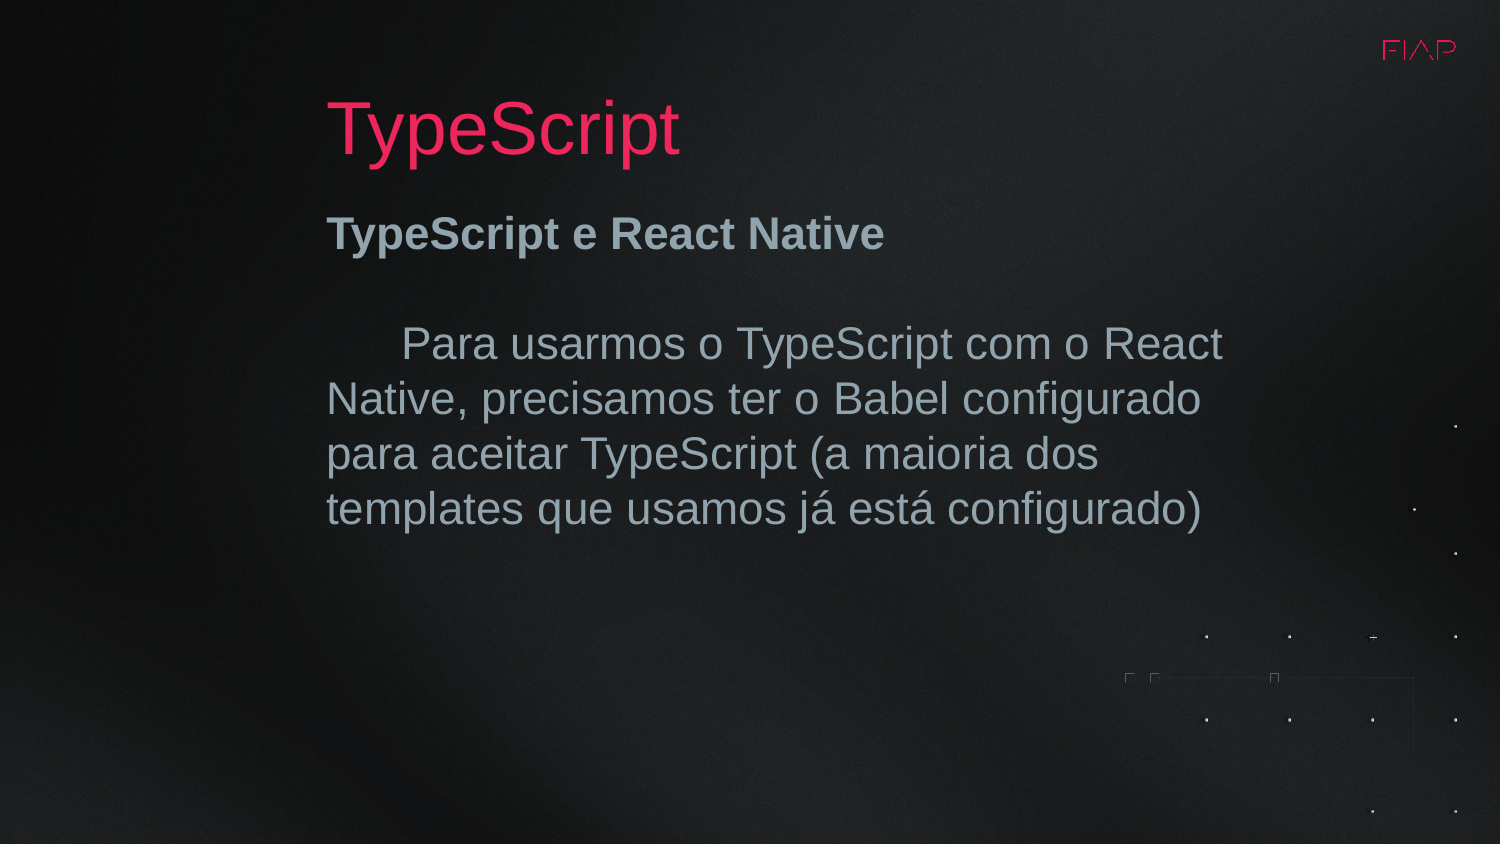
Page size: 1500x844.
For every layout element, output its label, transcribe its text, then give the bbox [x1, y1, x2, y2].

picture [0, 0, 1500, 844]
text_box TypeScript e React Native Para usarmos o TypeScript com o React Native, precisamos ter o Babel configurado para aceitar TypeScript (a maioria dos templates que usamos já está configurado) [311, 196, 1292, 596]
text_box TypeScript [311, 72, 1126, 177]
